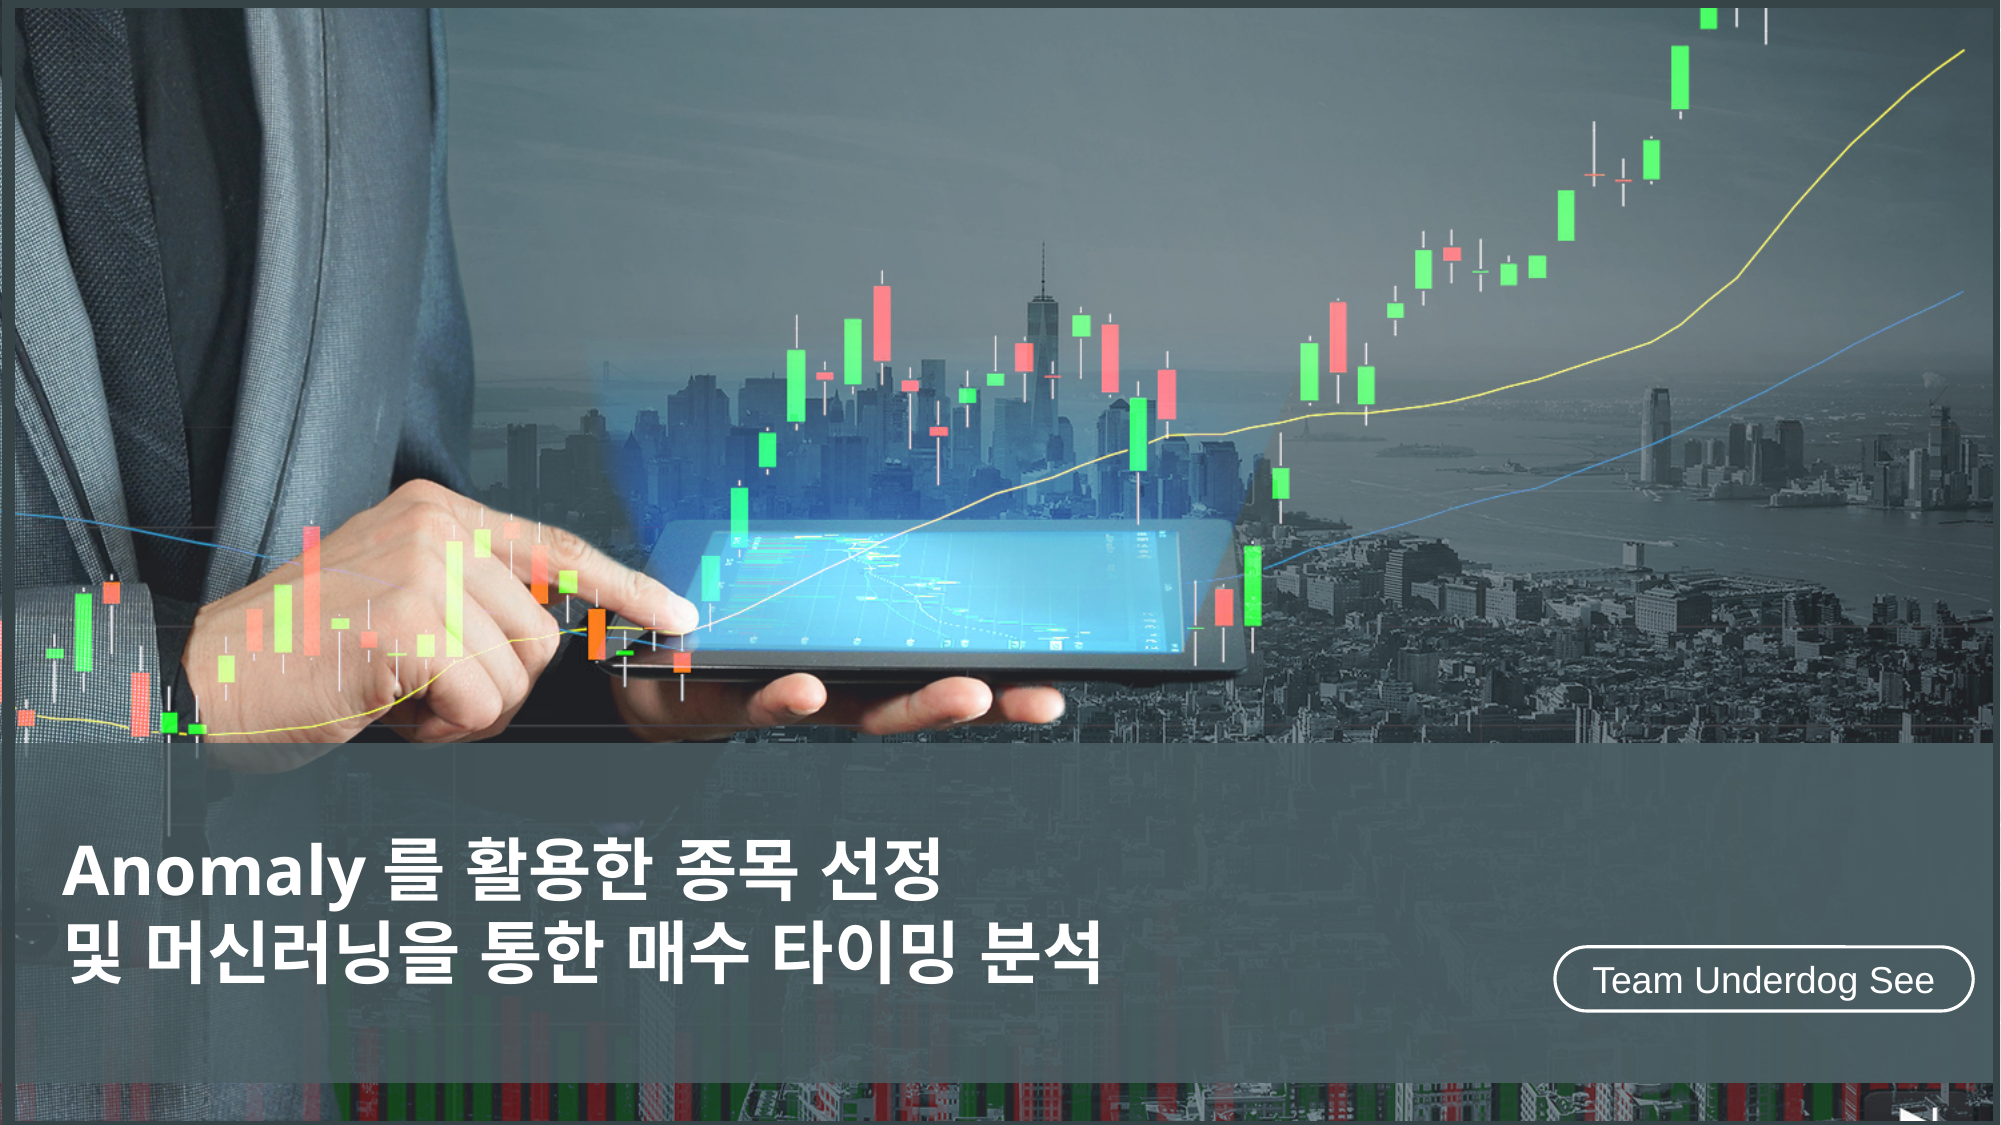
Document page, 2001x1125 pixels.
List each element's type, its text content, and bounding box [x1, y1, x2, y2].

text_box [7, 1, 2000, 1125]
text_box [0, 1009, 7, 1083]
picture [0, 0, 2001, 1125]
picture [0, 1083, 7, 1125]
text_box [0, 743, 7, 949]
text_box Team Underdog See [0, 949, 7, 1009]
